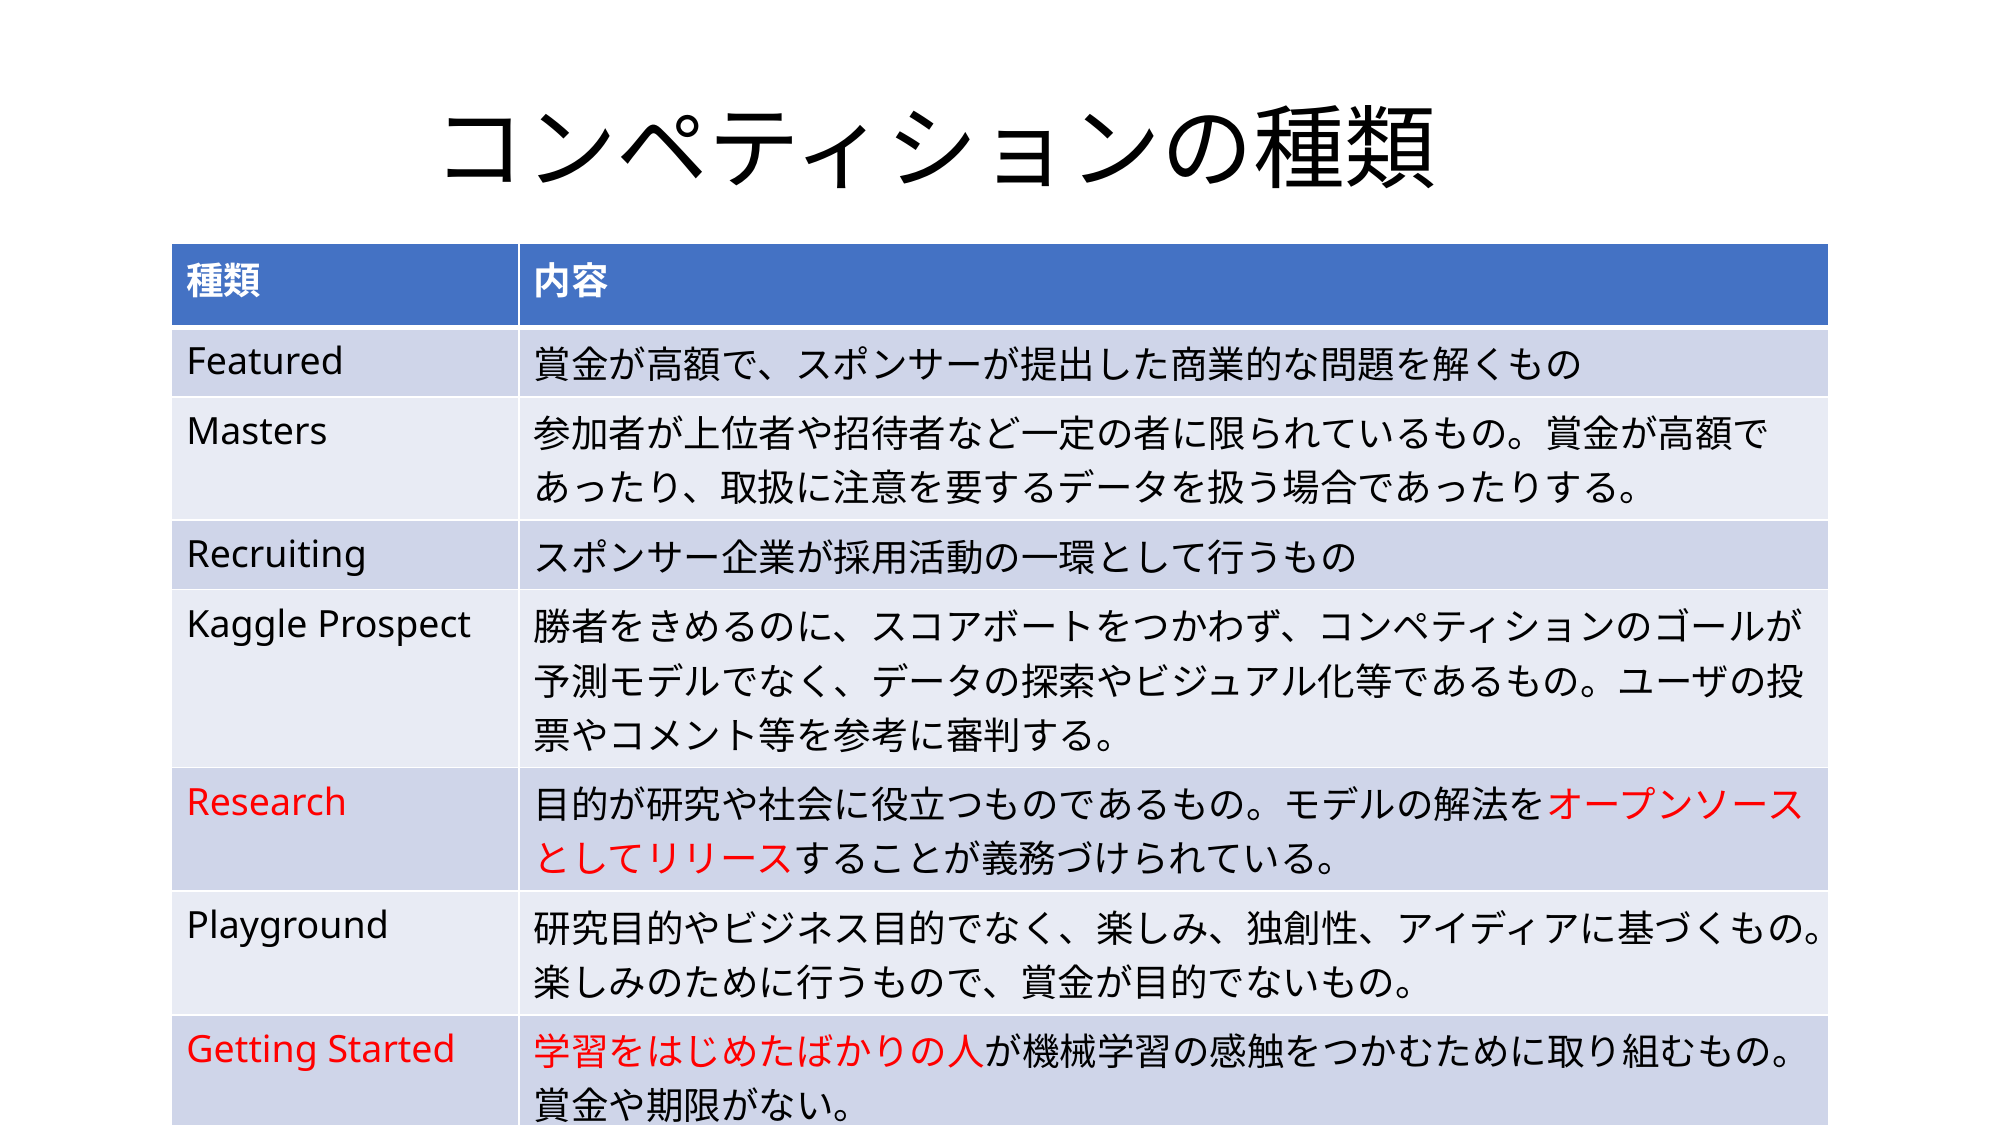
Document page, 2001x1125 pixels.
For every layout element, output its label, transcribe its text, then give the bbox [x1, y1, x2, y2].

table_cell スポンサー企業が採用活動の一環として行うもの [520, 521, 1828, 589]
table_cell 参加者が上位者や招待者など一定の者に限られているもの。賞金が高額であったり、取扱に注意を要するデータを扱う場合であったりする。 [520, 398, 1828, 519]
table_cell Recruiting [172, 521, 518, 589]
table_header 内容 [520, 244, 1828, 325]
table_cell Research [172, 768, 518, 890]
table_cell Playground [172, 892, 518, 1014]
table_cell Masters [172, 398, 518, 519]
table_cell 賞金が高額で、スポンサーが提出した商業的な問題を解くもの [520, 330, 1828, 396]
table_cell Kaggle Prospect [172, 590, 518, 767]
table_cell 学習をはじめたばかりの人が機械学習の感触をつかむために取り組むもの。賞金や期限がない。 [520, 1016, 1828, 1125]
table_cell Getting Started [172, 1016, 518, 1125]
table_header 種類 [172, 244, 518, 325]
table_cell 勝者をきめるのに、スコアボートをつかわず、コンペティションのゴールが予測モデルでなく、データの探索やビジュアル化等であるもの。ユーザの投票やコメント等を参考に審判する。 [520, 590, 1828, 767]
table_cell 研究目的やビジネス目的でなく、楽しみ、独創性、アイディアに基づくもの。楽しみのために行うもので、賞金が目的でないもの。 [520, 892, 1828, 1014]
table_cell 目的が研究や社会に役立つものであるもの。モデルの解法をオープンソースとしてリリースすることが義務づけられている。 [520, 768, 1828, 890]
table_cell Featured [172, 330, 518, 396]
title コンペティションの種類 [418, 43, 1829, 243]
